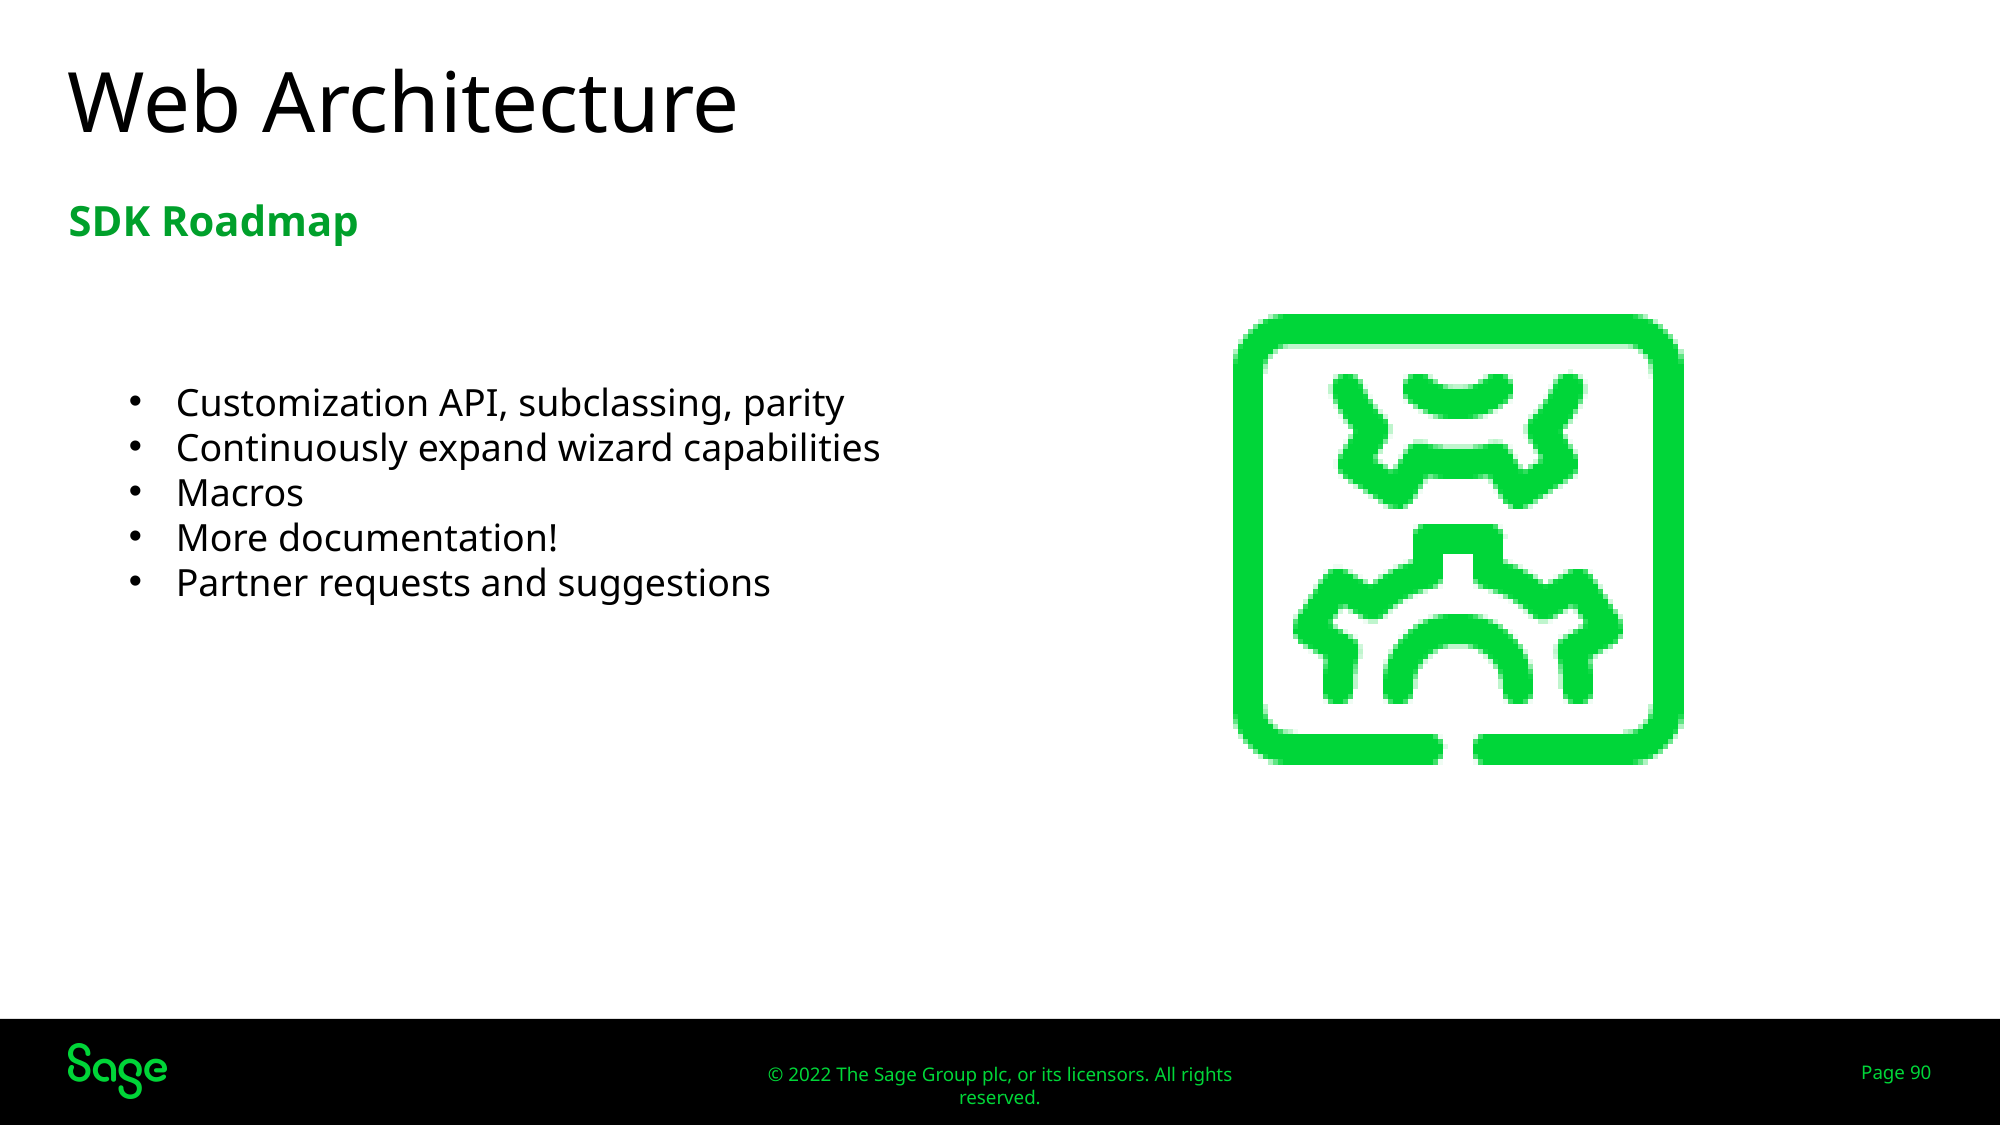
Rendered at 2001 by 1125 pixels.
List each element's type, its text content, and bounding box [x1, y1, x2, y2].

slide_number Page 90 [1809, 1043, 1947, 1104]
text_box Customization API, subclassing, parity Continuously expand wizard capabilities Macros More documentation! Partner requests and suggestions [114, 371, 1054, 611]
picture [68, 1043, 167, 1099]
title Web Architecture [67, 49, 1930, 147]
picture [1233, 314, 1684, 765]
list SDK Roadmap [68, 186, 1930, 259]
